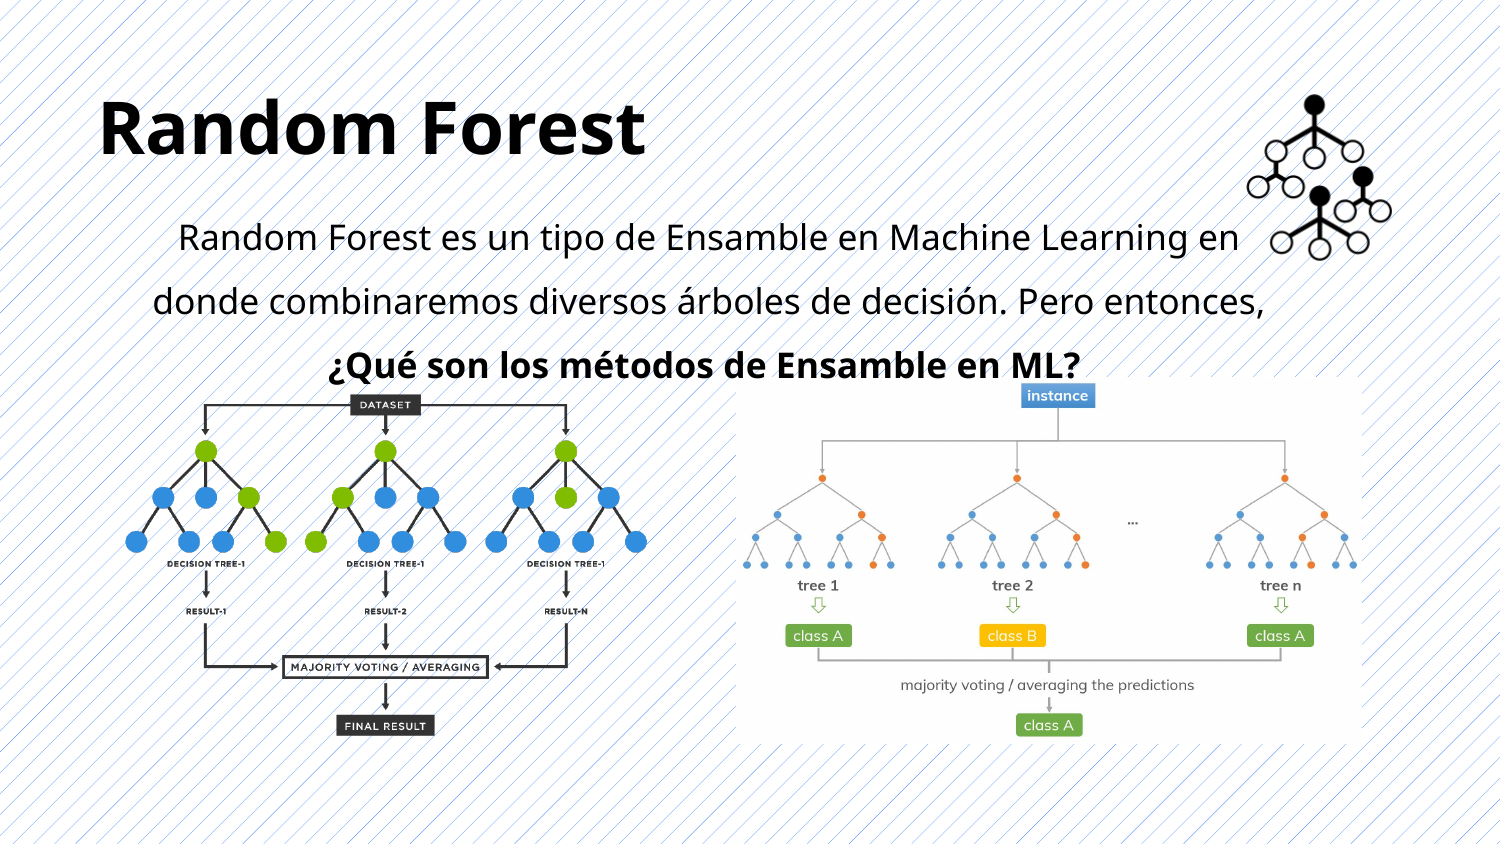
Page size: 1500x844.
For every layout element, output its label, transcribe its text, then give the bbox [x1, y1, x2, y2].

picture [1216, 76, 1418, 278]
picture [119, 377, 660, 791]
text_box Random Forest [82, 76, 1215, 186]
text_box Random Forest es un tipo de Ensamble en Machine Learning en donde combinaremos diversos árboles de decisión. Pero entonces, ¿Qué son los métodos de Ensamble en ML? [53, 186, 1291, 393]
picture [736, 377, 1362, 745]
